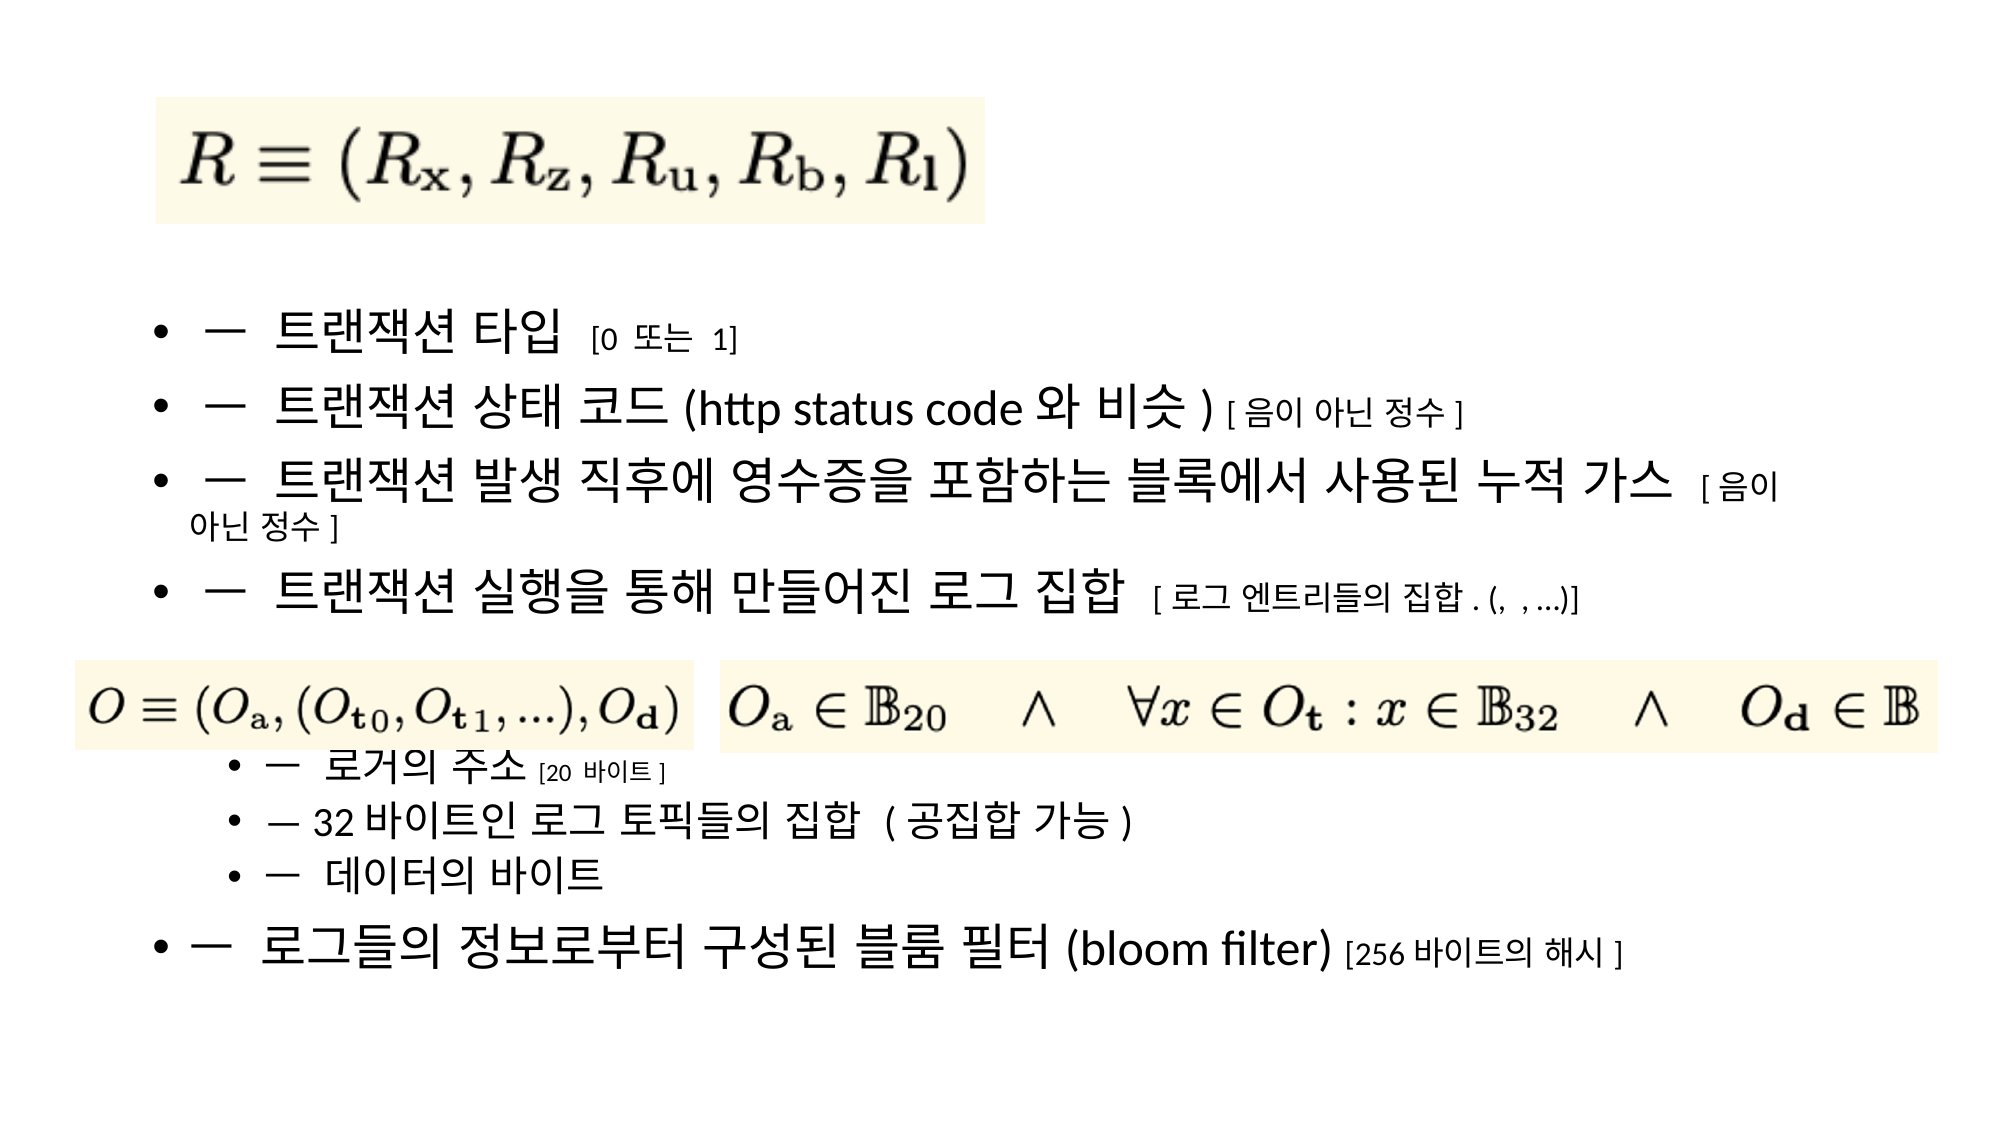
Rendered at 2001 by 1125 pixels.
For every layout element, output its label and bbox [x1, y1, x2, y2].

picture [75, 660, 694, 750]
picture [720, 660, 1938, 753]
picture [156, 97, 985, 224]
